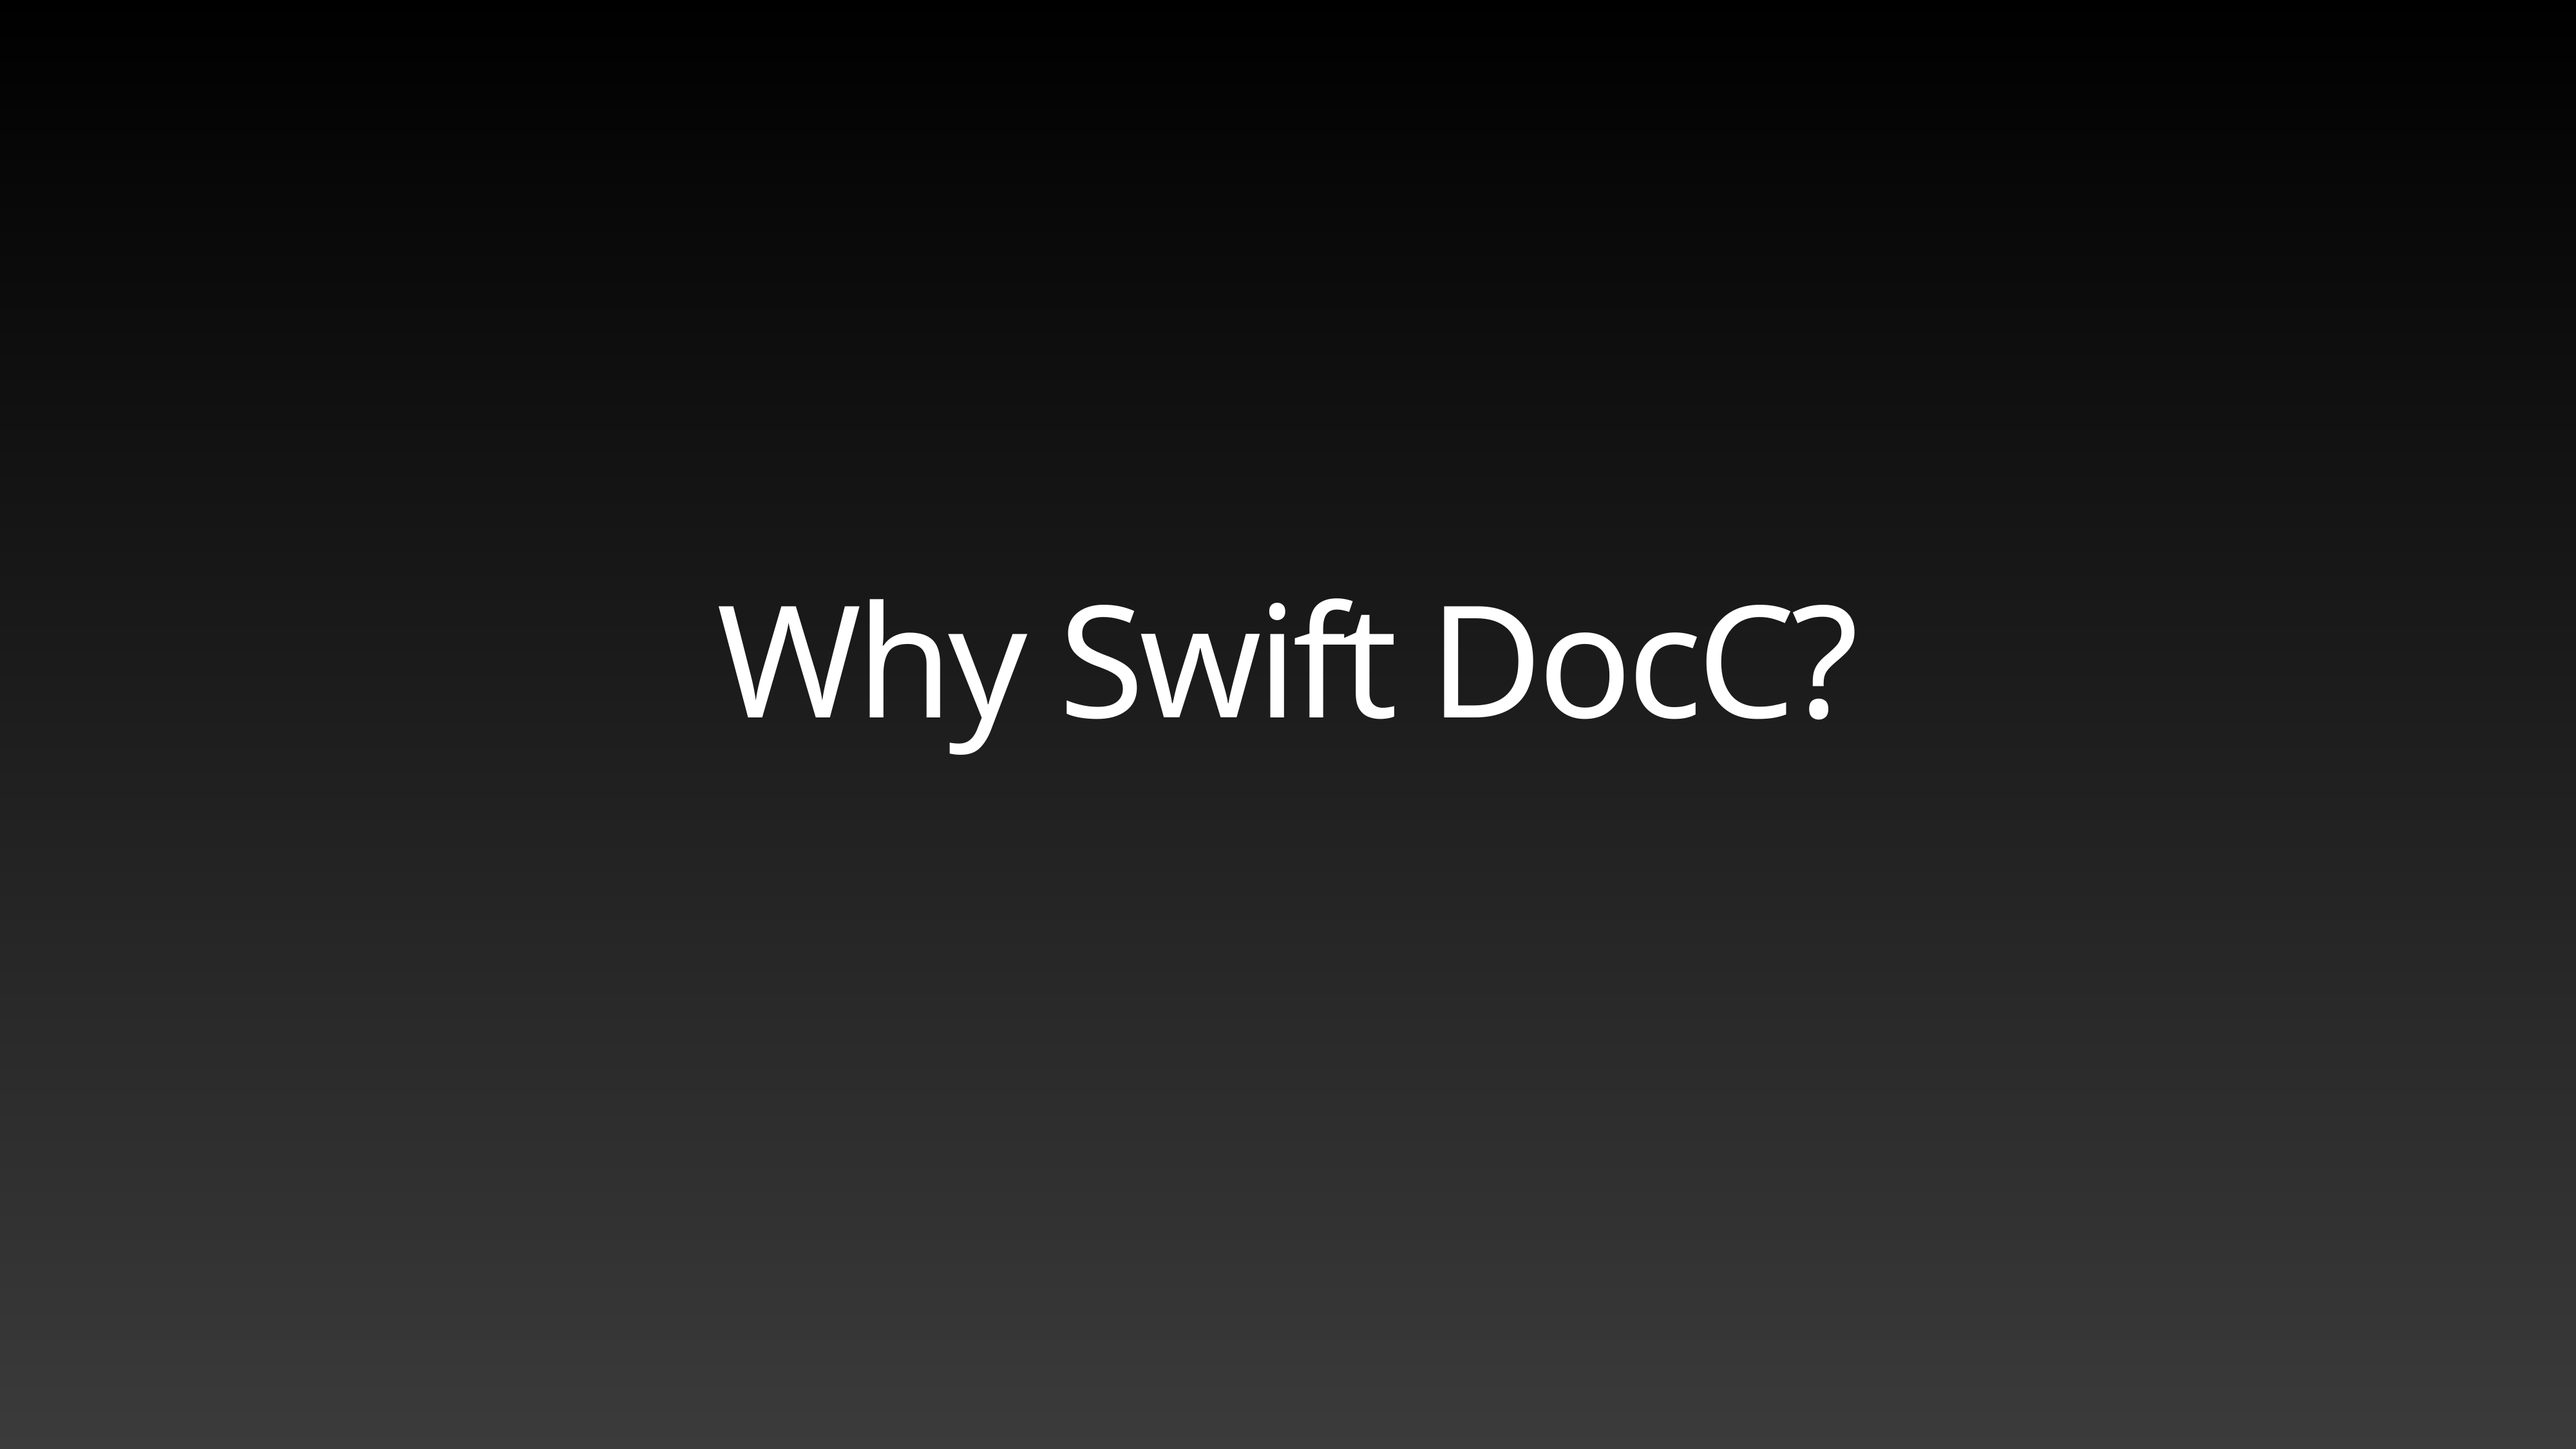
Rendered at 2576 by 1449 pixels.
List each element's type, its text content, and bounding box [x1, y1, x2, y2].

title Why Swift DocC? [133, 347, 2443, 757]
